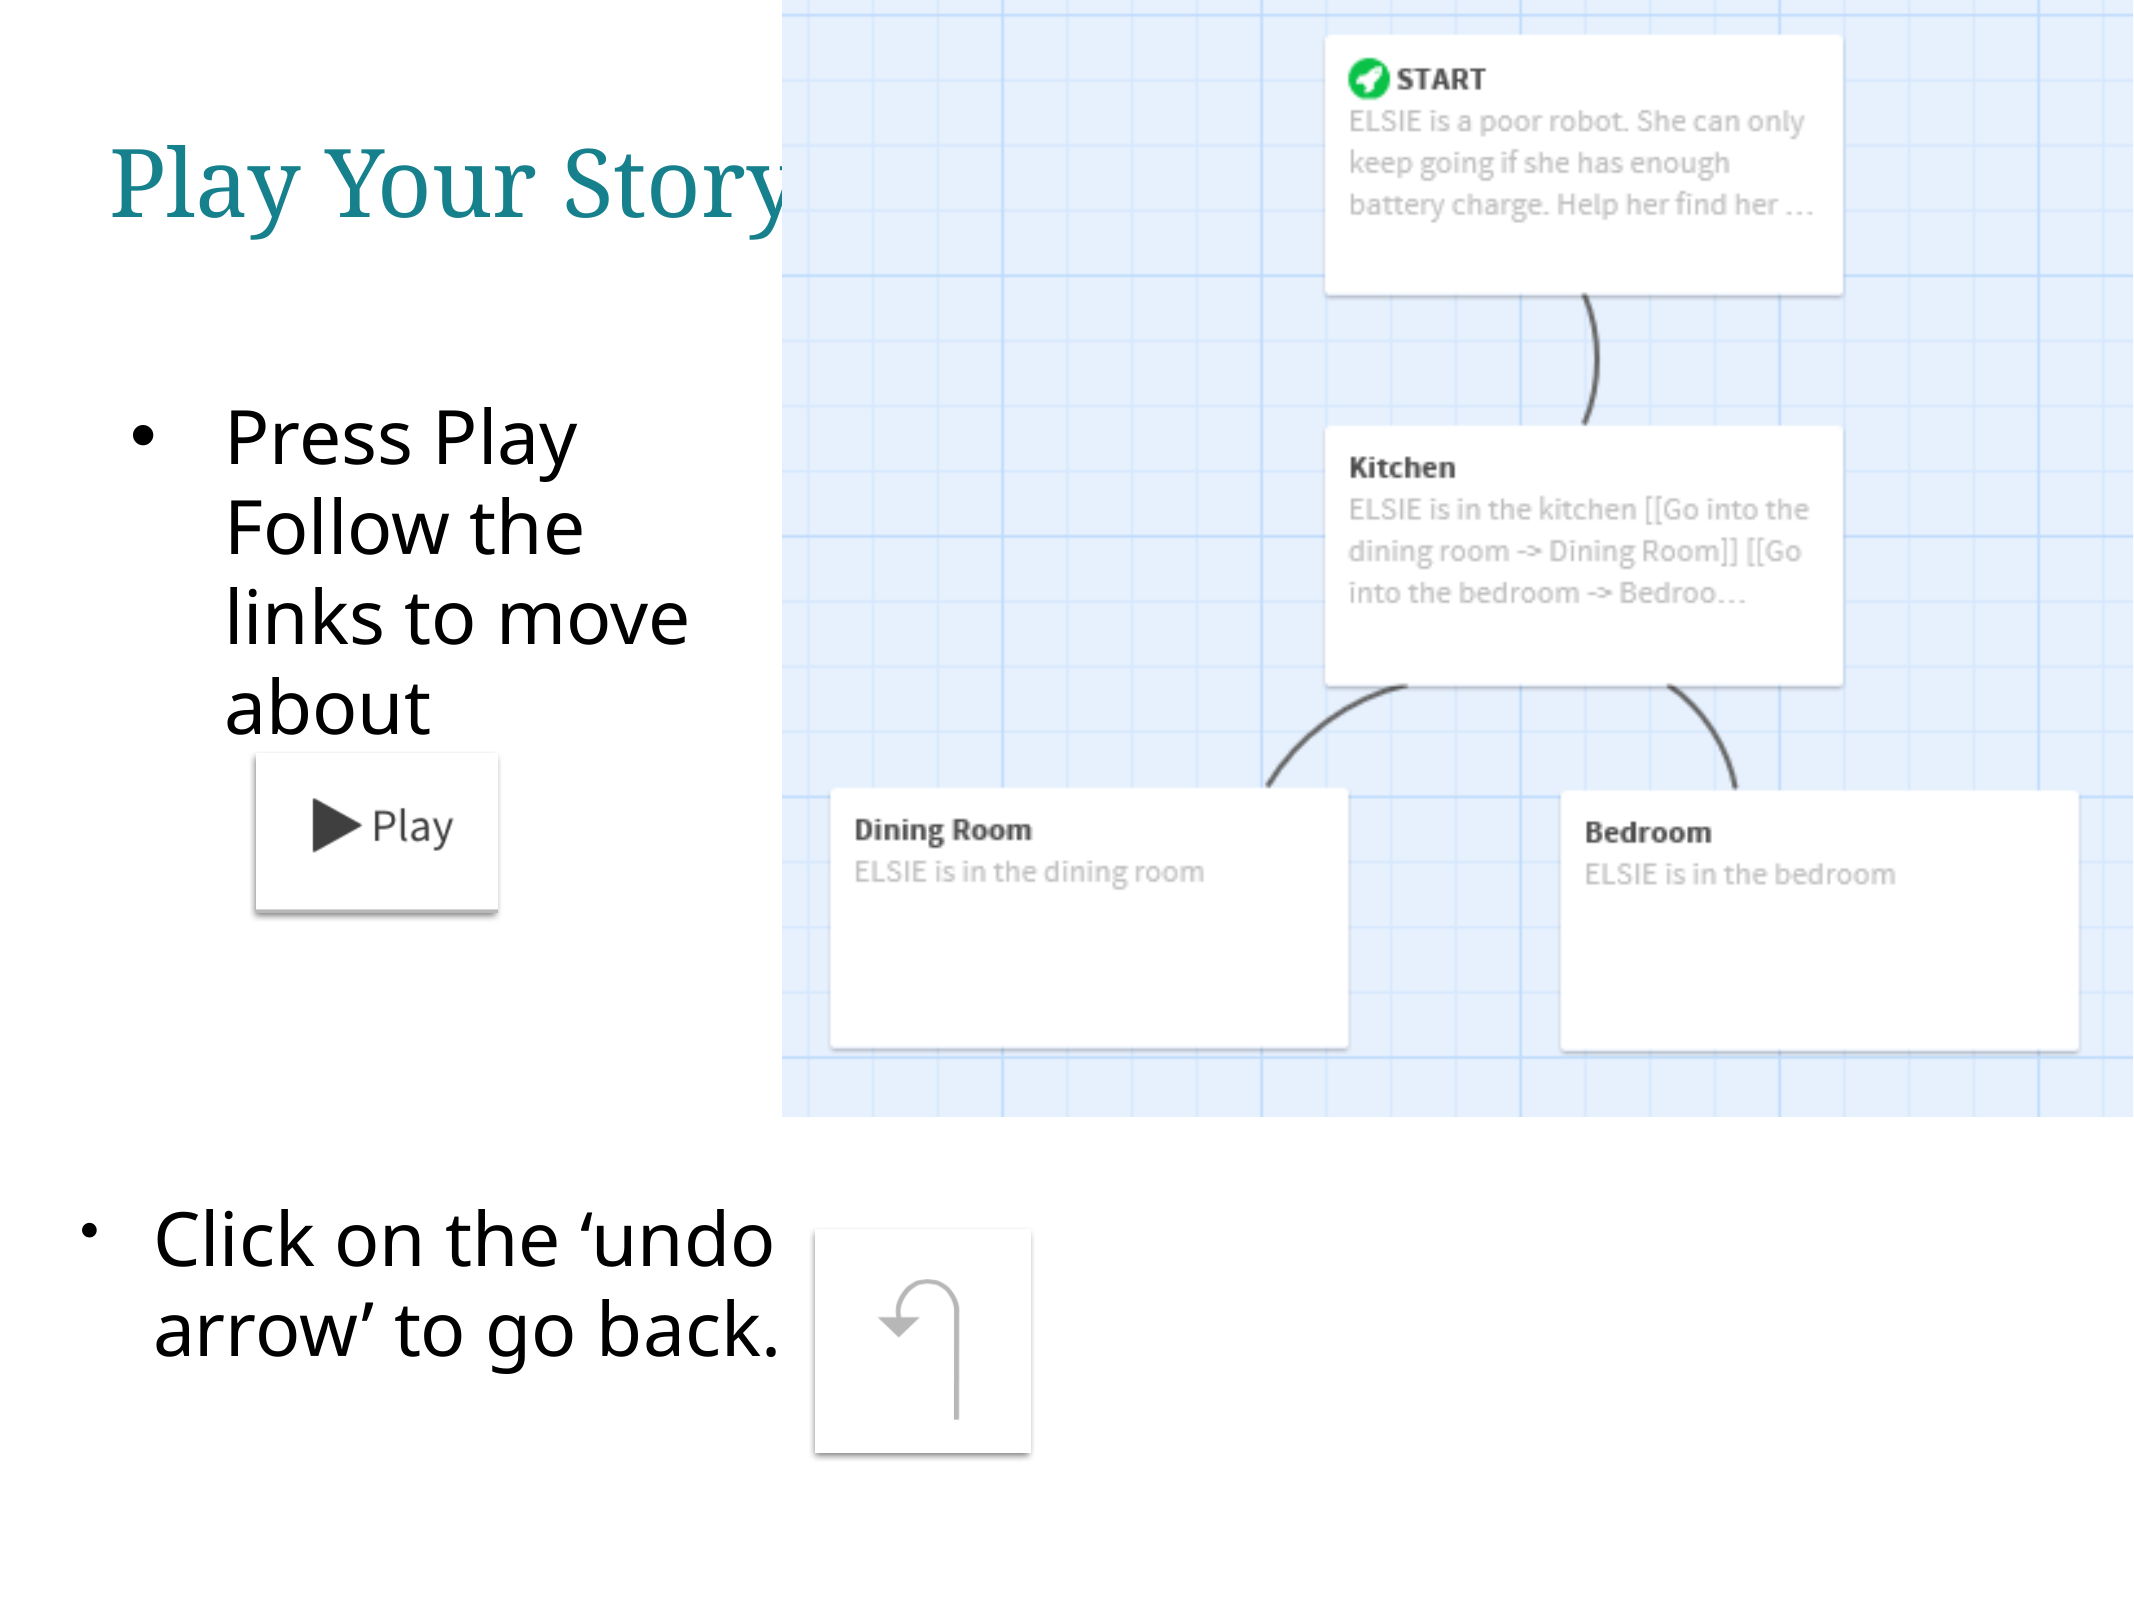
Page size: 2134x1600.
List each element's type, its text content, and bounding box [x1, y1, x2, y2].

picture [815, 1229, 1031, 1453]
picture [781, 0, 2134, 1118]
text_box Click on the ‘undo arrow’ to go back. [65, 1184, 831, 1411]
text_box Press Play Follow the links to move about [122, 381, 760, 848]
picture [255, 752, 498, 914]
list Play Your Story [108, 103, 778, 247]
